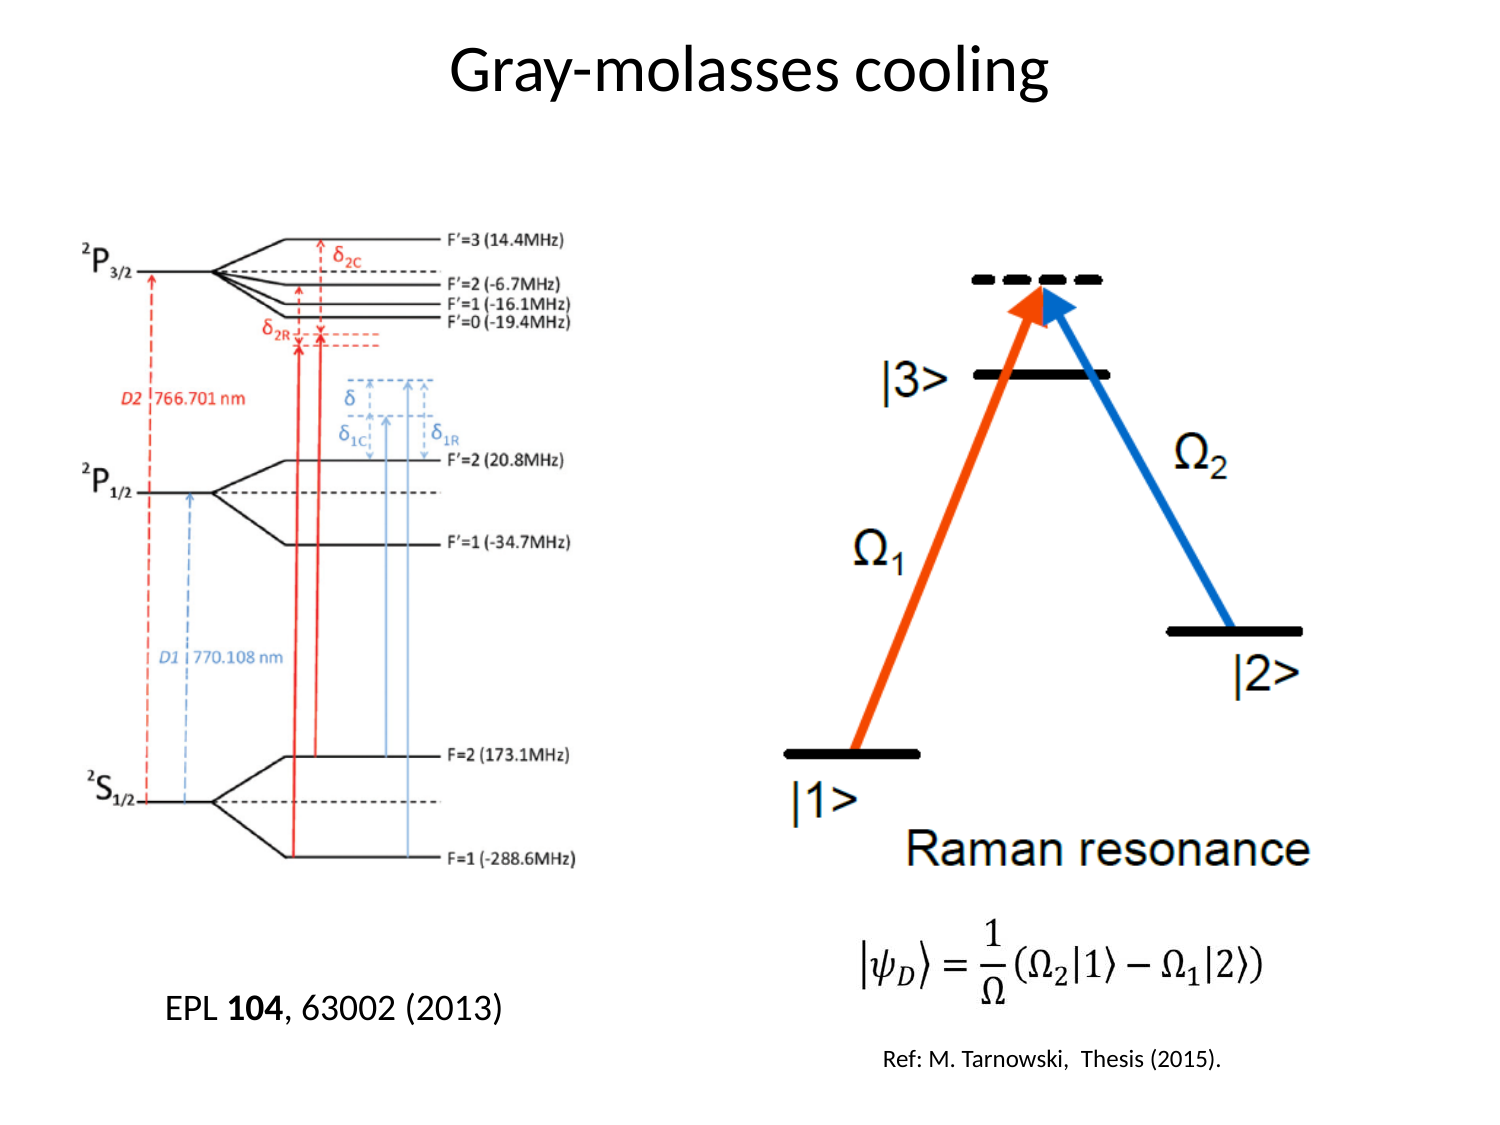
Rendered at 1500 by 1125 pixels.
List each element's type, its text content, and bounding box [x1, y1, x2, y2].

picture [702, 231, 1360, 882]
picture [64, 207, 586, 882]
text_box Gray-molasses cooling [0, 17, 1500, 113]
picture [832, 904, 1291, 1012]
text_box EPL 104, 63002 (2013) [149, 975, 519, 1036]
text_box Ref: M. Tarnowski, Thesis (2015). [868, 1035, 1282, 1080]
